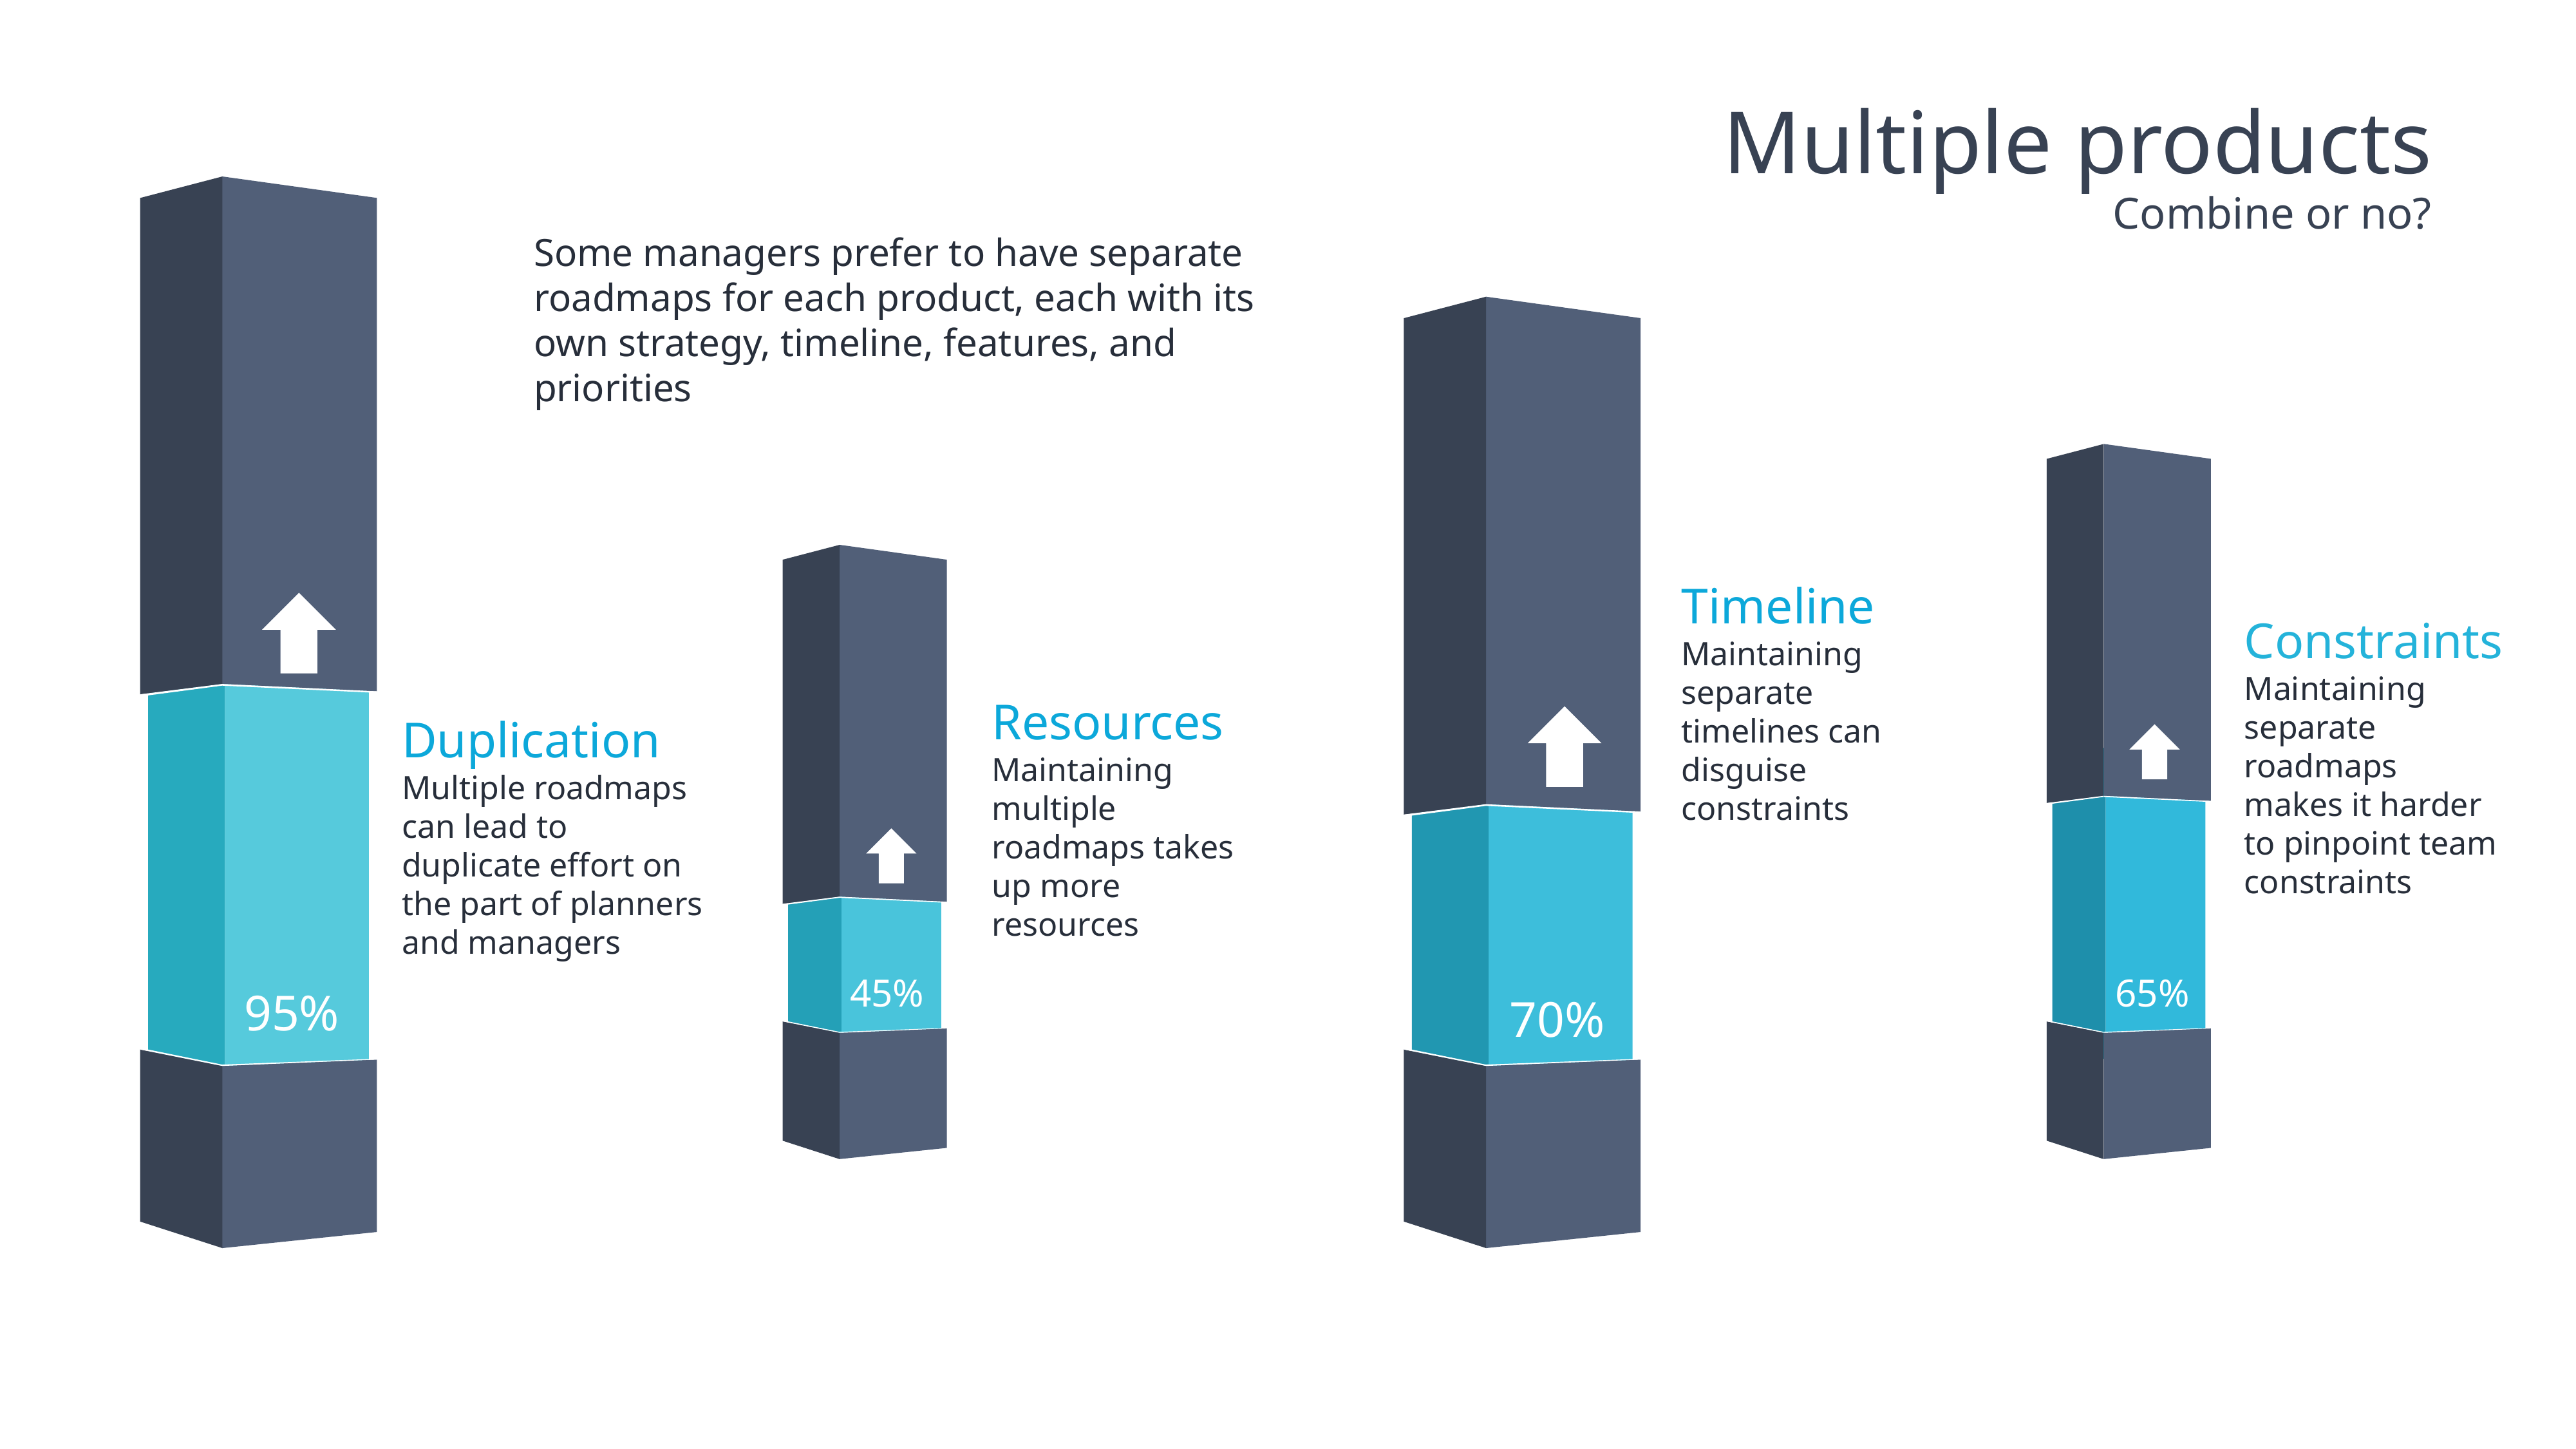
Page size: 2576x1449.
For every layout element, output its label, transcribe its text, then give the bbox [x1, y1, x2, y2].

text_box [140, 1048, 377, 1249]
text_box Multiple products Combine or no? [1493, 94, 2442, 243]
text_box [147, 702, 370, 1047]
text_box Resources Maintaining multiple roadmaps takes up more resources [982, 687, 1276, 948]
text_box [1404, 1048, 1641, 1249]
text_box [1404, 296, 1641, 817]
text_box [2046, 1020, 2212, 1160]
text_box Duplication Multiple roadmaps can lead to duplicate effort on the part of planners and managers [392, 705, 715, 965]
text_box Timeline Maintaining separate timelines can disguise constraints [1671, 571, 1936, 831]
text_box Some managers prefer to have separate roadmaps for each product, each with its own strategy, timeline, features, and priorities [524, 224, 1276, 414]
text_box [782, 544, 947, 905]
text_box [140, 176, 377, 697]
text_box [2046, 444, 2212, 804]
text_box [1411, 822, 1633, 1047]
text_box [782, 1020, 947, 1160]
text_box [2052, 810, 2206, 1019]
text_box Constraints Maintaining separate roadmaps makes it harder to pinpoint team constraints [2235, 605, 2514, 905]
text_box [787, 911, 942, 1019]
